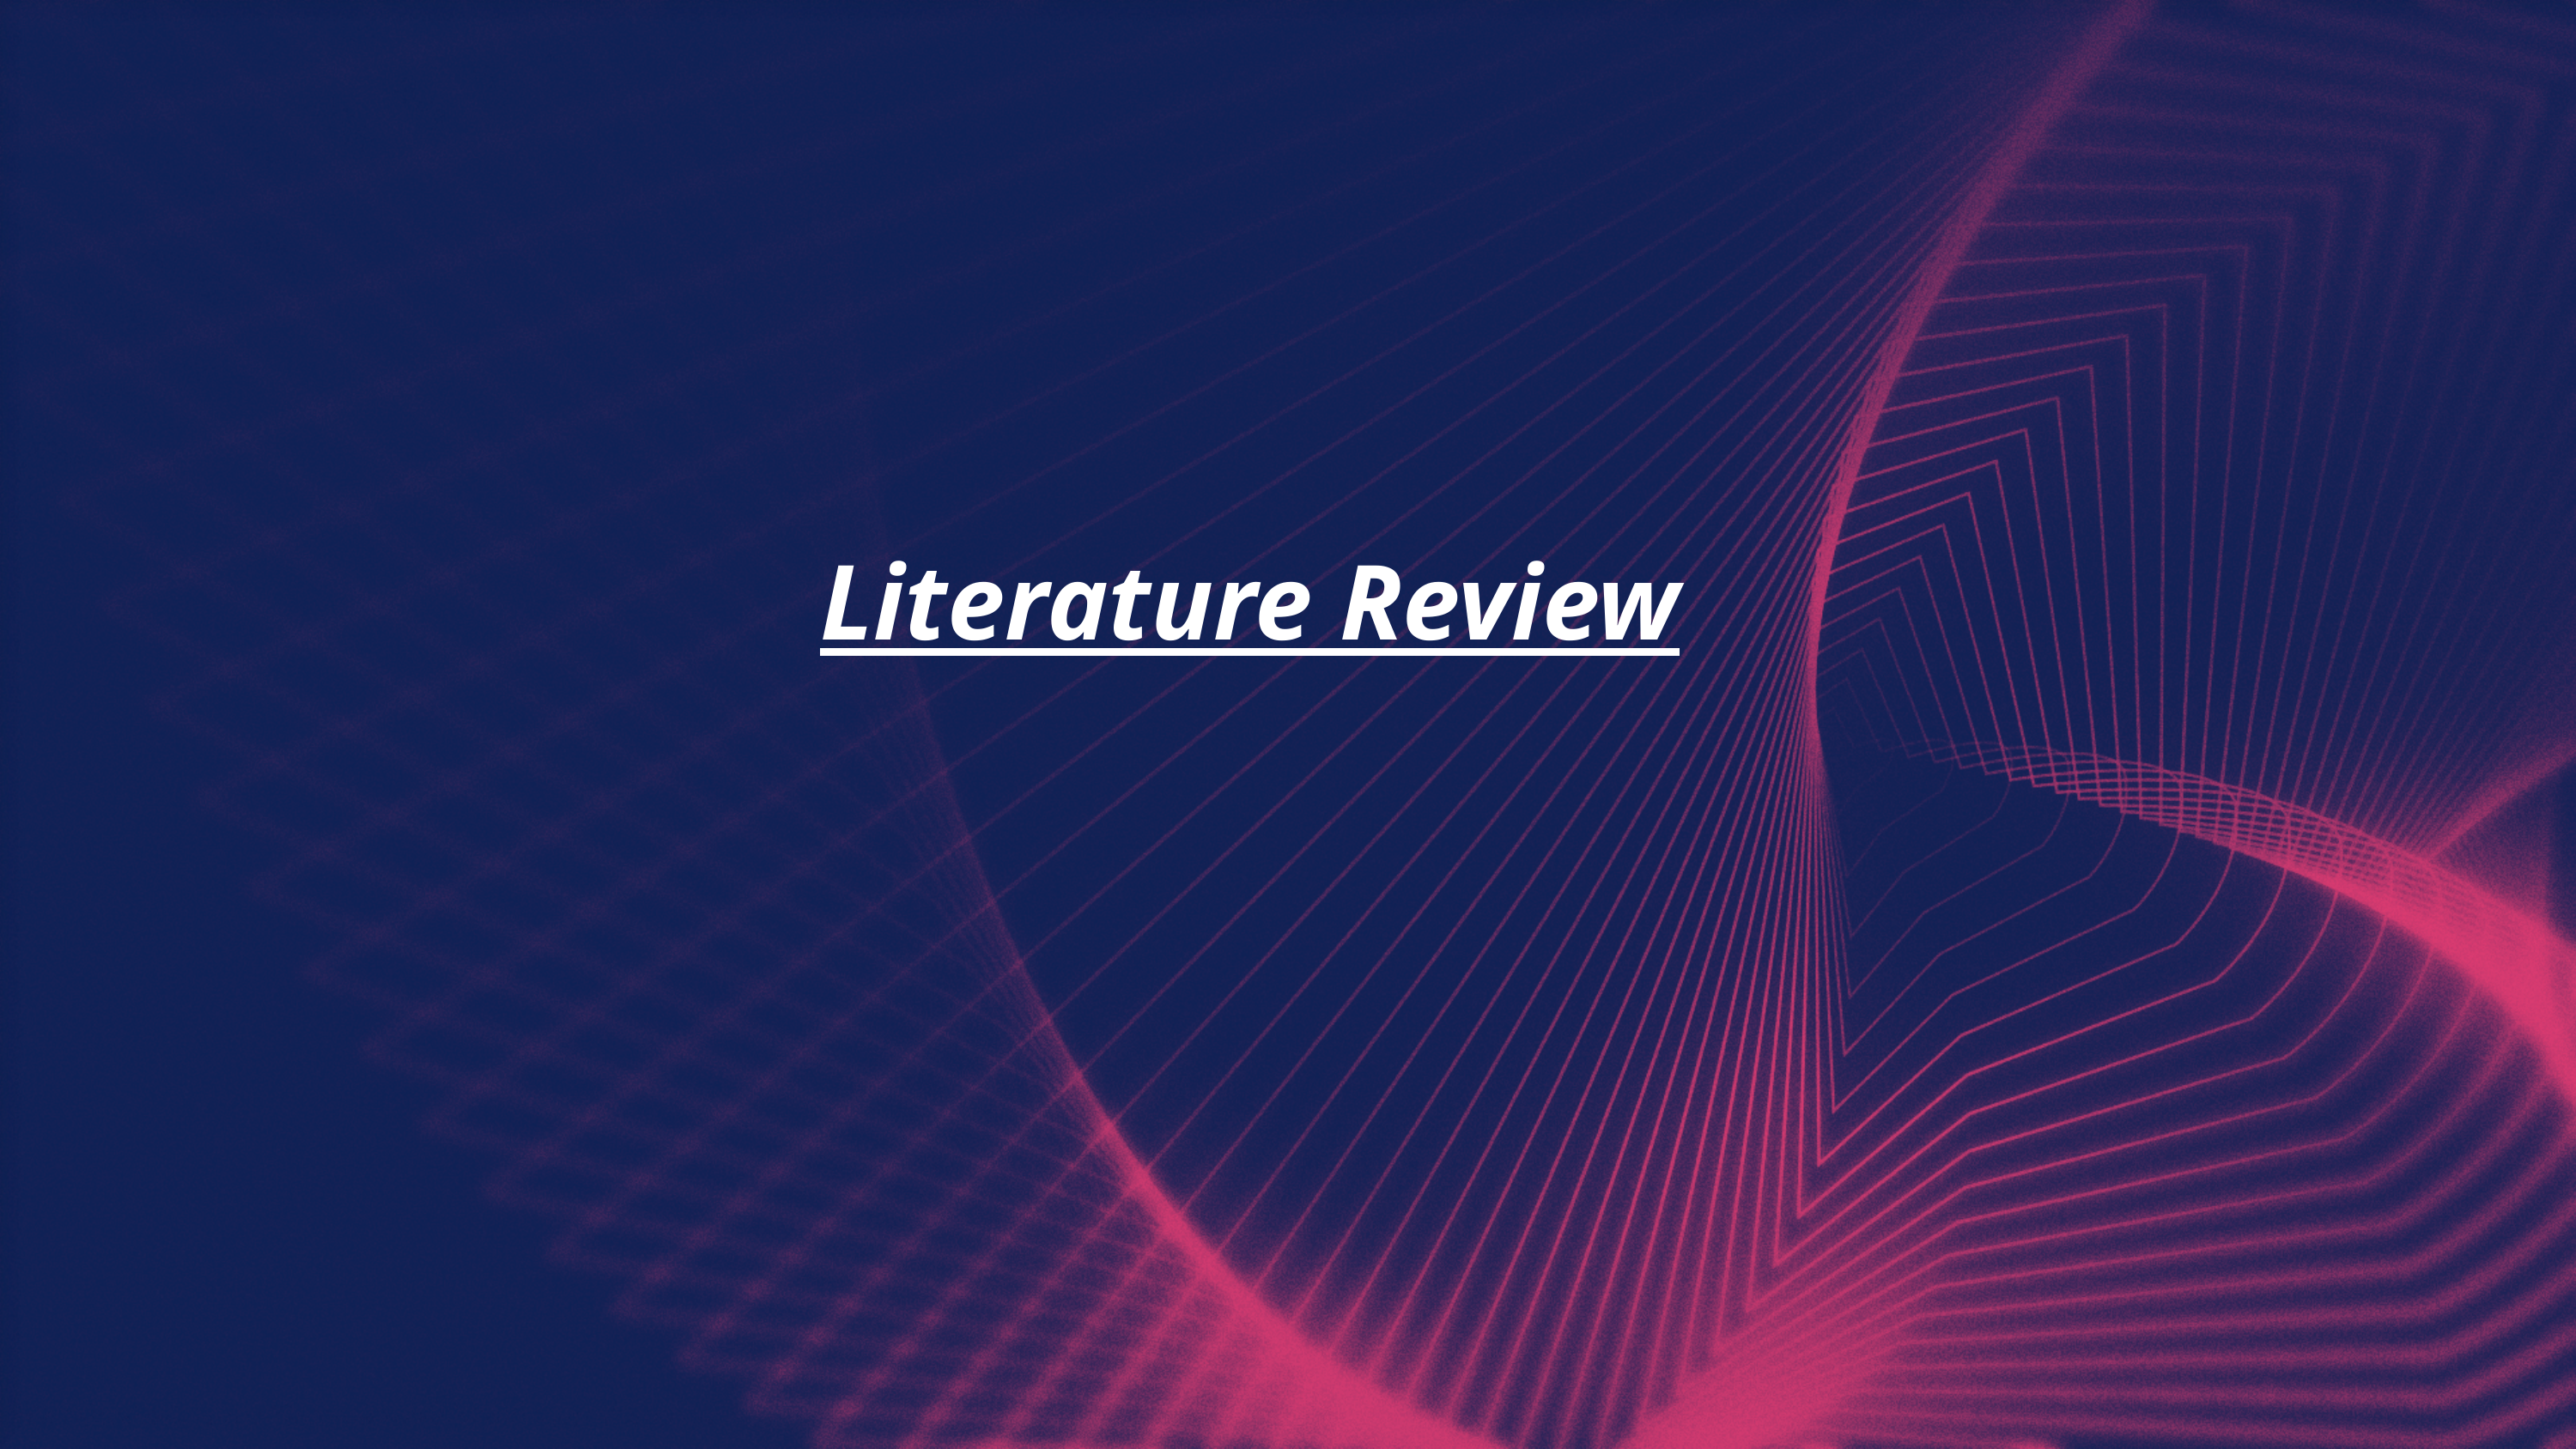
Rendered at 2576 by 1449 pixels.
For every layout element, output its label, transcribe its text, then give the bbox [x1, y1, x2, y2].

text_box [0, 0, 2576, 1449]
text_box [416, 102, 2218, 196]
text_box Literature Review [443, 523, 2057, 674]
